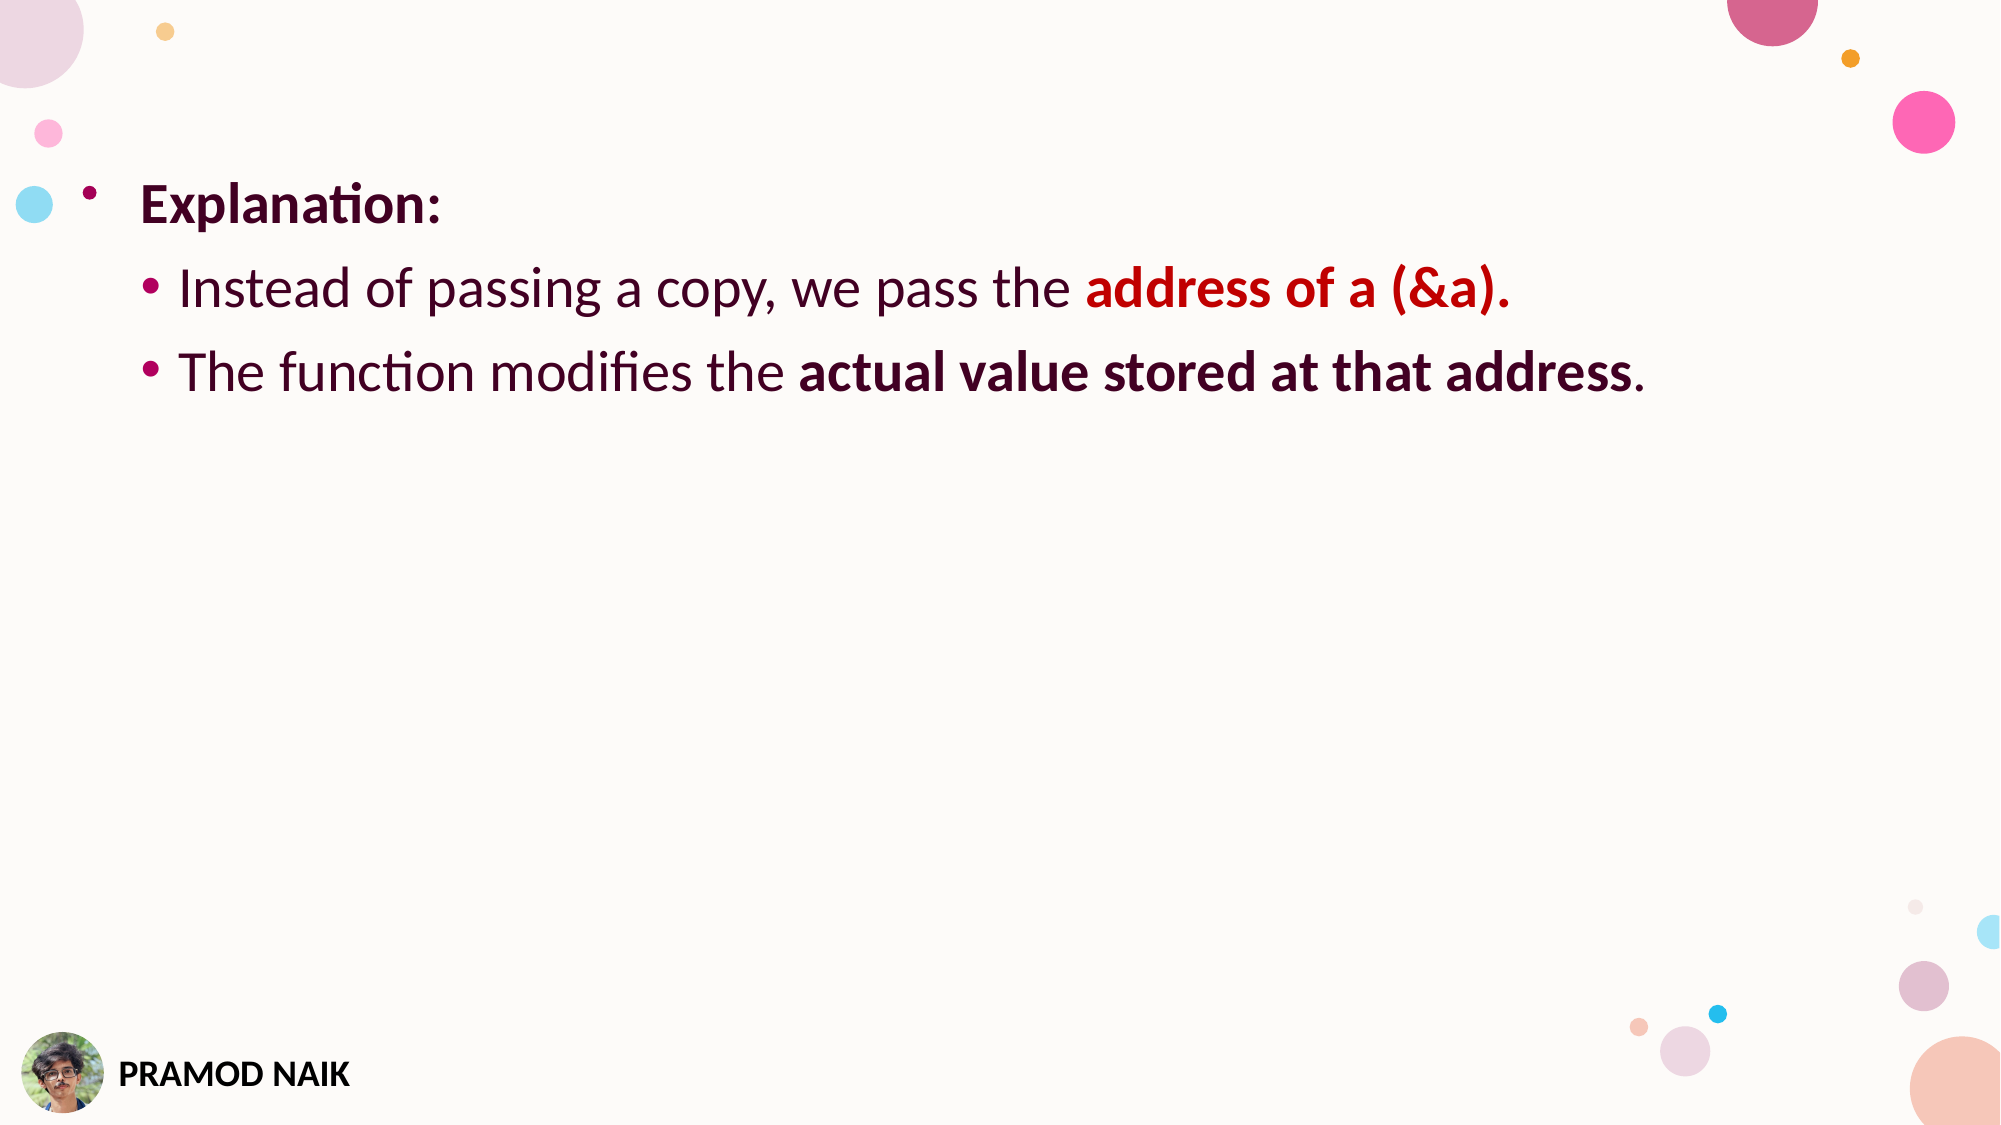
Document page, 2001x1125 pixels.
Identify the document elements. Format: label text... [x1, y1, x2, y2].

list Explanation: Instead of passing a copy, we pass the address of a (&a). The function modifies the actual value stored at that address. [125, 166, 1875, 675]
picture [21, 1031, 104, 1114]
